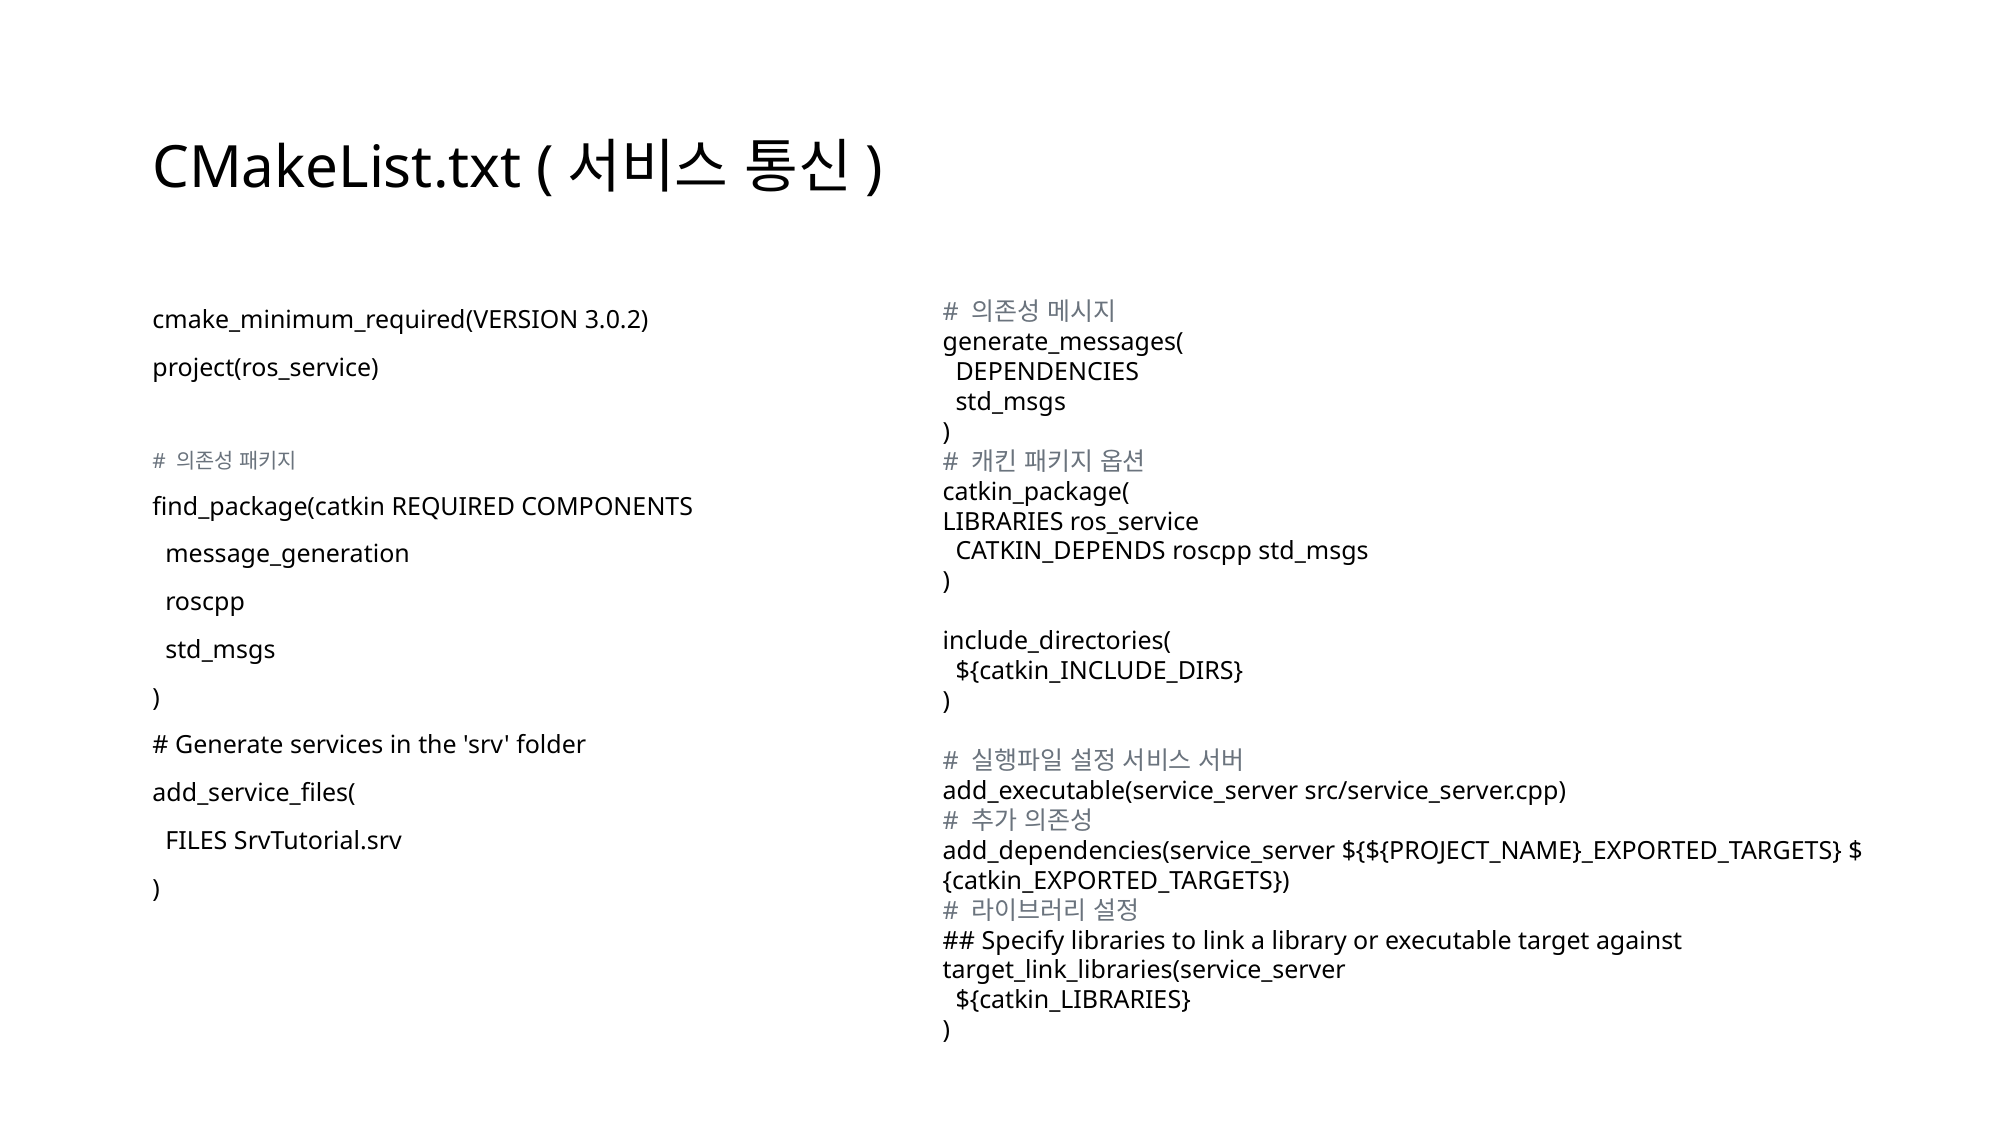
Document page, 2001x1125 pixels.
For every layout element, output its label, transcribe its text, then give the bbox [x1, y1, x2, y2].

list cmake_minimum_required(VERSION 3.0.2) project(ros_service) # 의존성 패키지 find_package(catkin REQUIRED COMPONENTS message_generation roscpp std_msgs ) # Generate services in the 'srv' folder add_service_files( FILES SrvTutorial.srv ) [137, 299, 906, 1125]
text_box # 의존성 메시지 generate_messages( DEPENDENCIES std_msgs ) # 캐킨 패키지 옵션 catkin_package( LIBRARIES ros_service CATKIN_DEPENDS roscpp std_msgs ) include_directories( ${catkin_INCLUDE_DIRS} ) # 실행파일 설정 서비스 서버 add_executable(service_server src/service_server.cpp) # 추가 의존성 add_dependencies(service_server ${${PROJECT_NAME}_EXPORTED_TARGETS} ${catkin_EXPORTED_TARGETS}) # 라이브러리 설정 ## Specify libraries to link a library or executable target against target_link_libraries(service_server ${catkin_LIBRARIES} ) [927, 287, 1928, 1052]
title CMakeList.txt (서비스 통신) [137, 59, 1863, 278]
